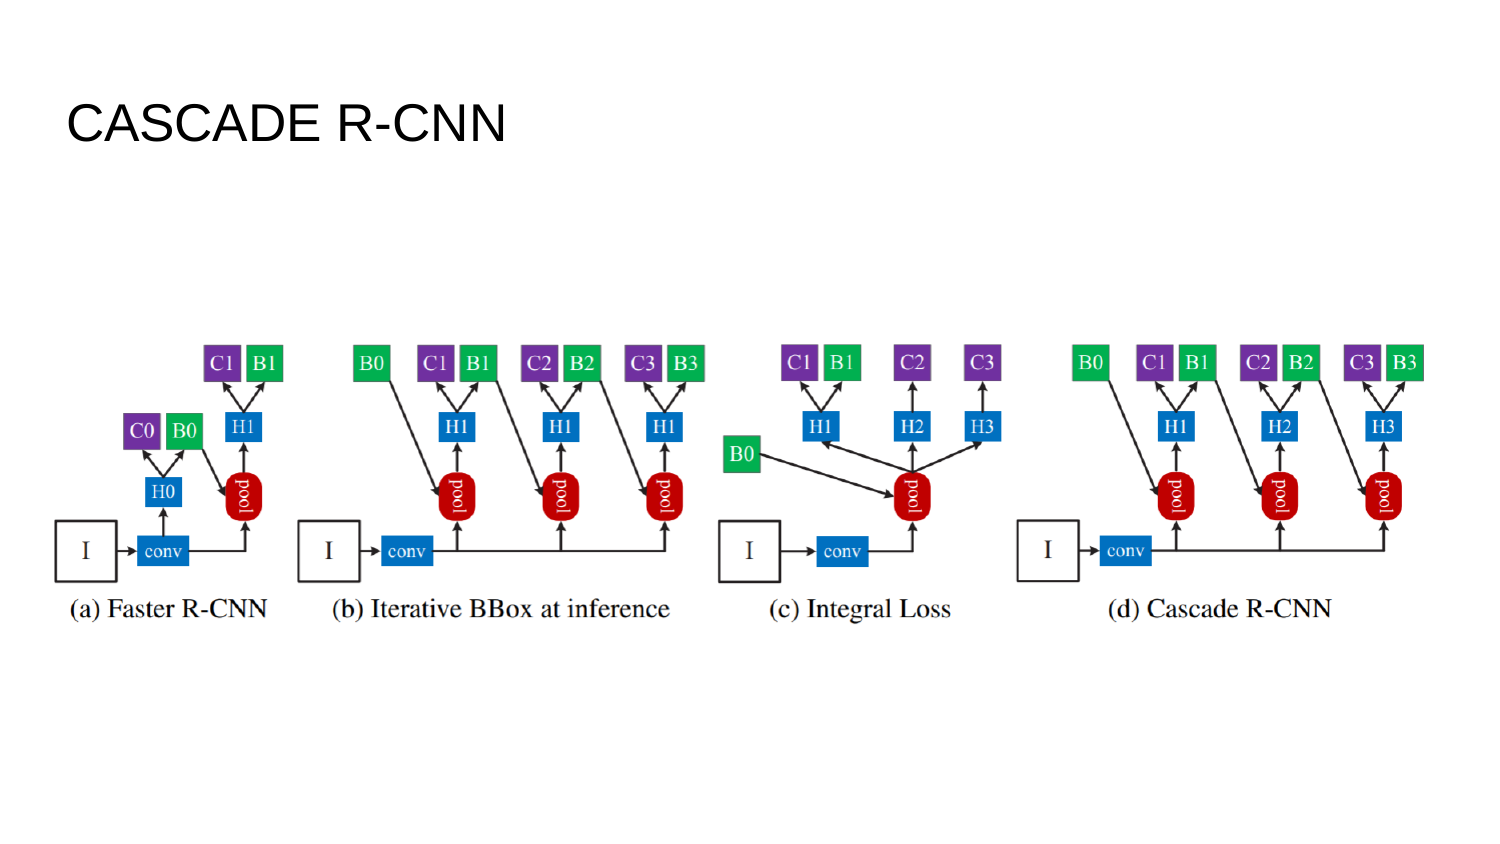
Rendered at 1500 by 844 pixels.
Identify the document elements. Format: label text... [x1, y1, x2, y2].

picture [50, 340, 1429, 625]
title CASCADE R-CNN [51, 72, 1449, 167]
